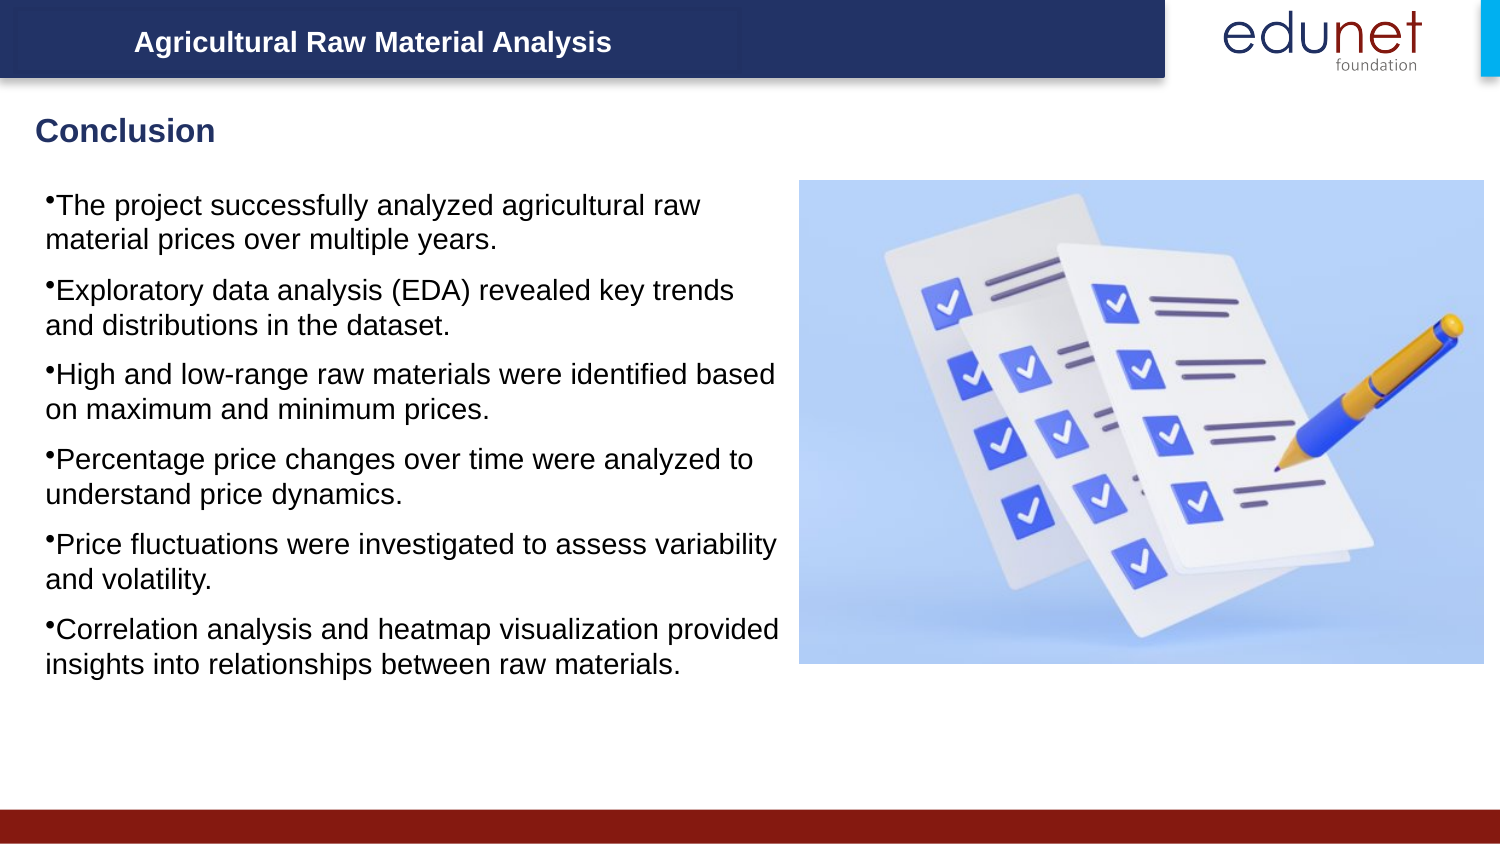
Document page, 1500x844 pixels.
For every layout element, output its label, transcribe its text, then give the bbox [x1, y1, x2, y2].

picture [798, 180, 1485, 664]
text_box The project successfully analyzed agricultural raw material prices over multiple years. Exploratory data analysis (EDA) revealed key trends and distributions in the dataset. High and low-range raw materials were identified based on maximum and minimum prices. Percentage price changes over time were analyzed to understand price dynamics. Price fluctuations were investigated to assess variability and volatility. Correlation analysis and heatmap visualization provided insights into relationships between raw materials. [30, 143, 800, 688]
text_box Agricultural Raw Material Analysis [13, 7, 742, 74]
picture [1219, 8, 1424, 75]
text_box Conclusion [20, 94, 502, 147]
